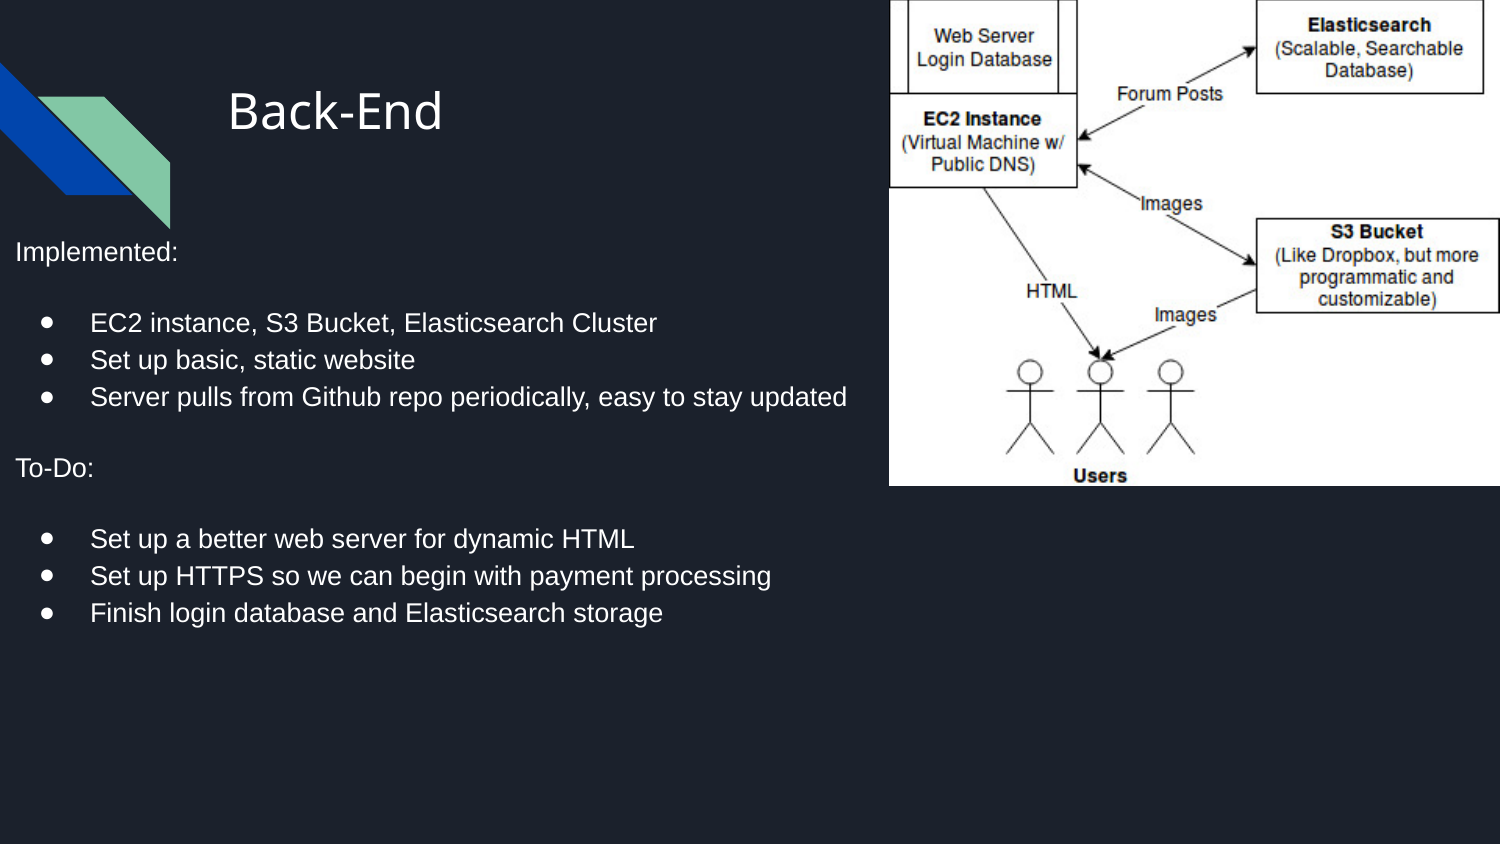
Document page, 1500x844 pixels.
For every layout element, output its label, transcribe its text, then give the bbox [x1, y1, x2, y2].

picture [888, 0, 1500, 487]
list Implemented: EC2 instance, S3 Bucket, Elasticsearch Cluster Set up basic, static website Server pulls from Github repo periodically, easy to stay updated To-Do: Set up a better web server for dynamic HTML Set up HTTPS so we can begin with payment processing Finish login database and Elasticsearch storage [0, 214, 1155, 844]
title Back-End [212, 64, 883, 214]
